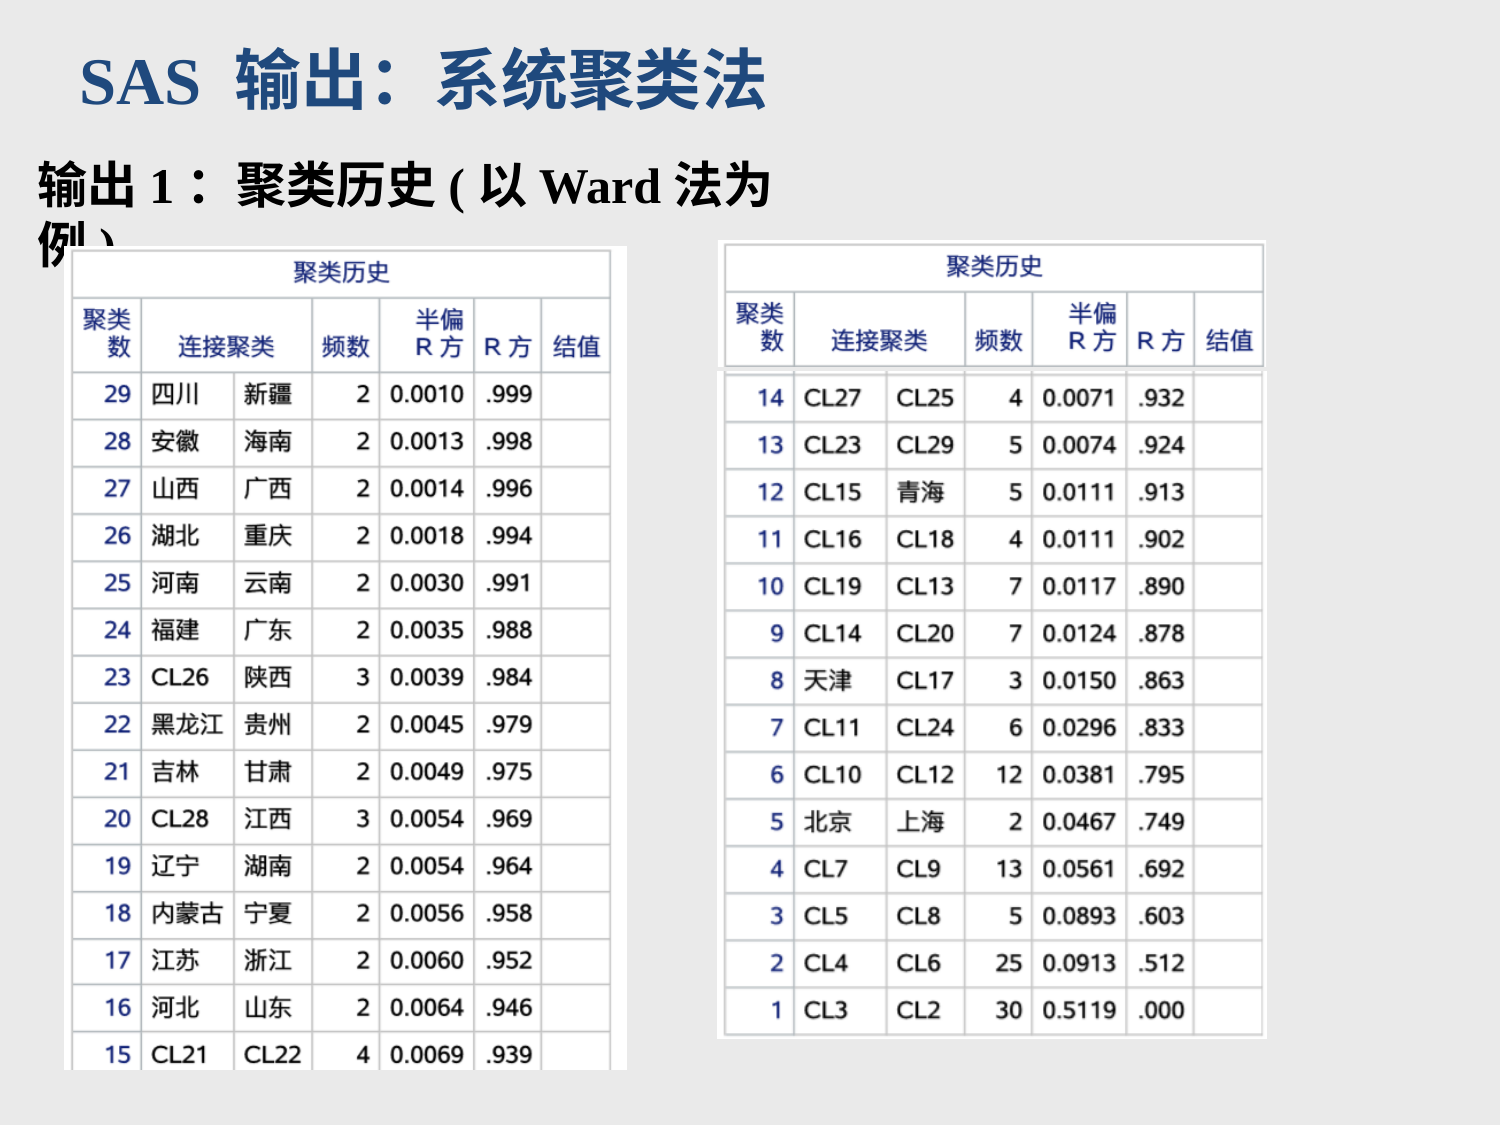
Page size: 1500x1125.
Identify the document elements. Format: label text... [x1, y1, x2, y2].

picture [717, 240, 1267, 367]
picture [717, 371, 1267, 1040]
picture [64, 246, 627, 1070]
text_box 输出1：聚类历史(以Ward法为例) [22, 145, 866, 281]
text_box SAS 输出：系统聚类法 [64, 30, 960, 126]
